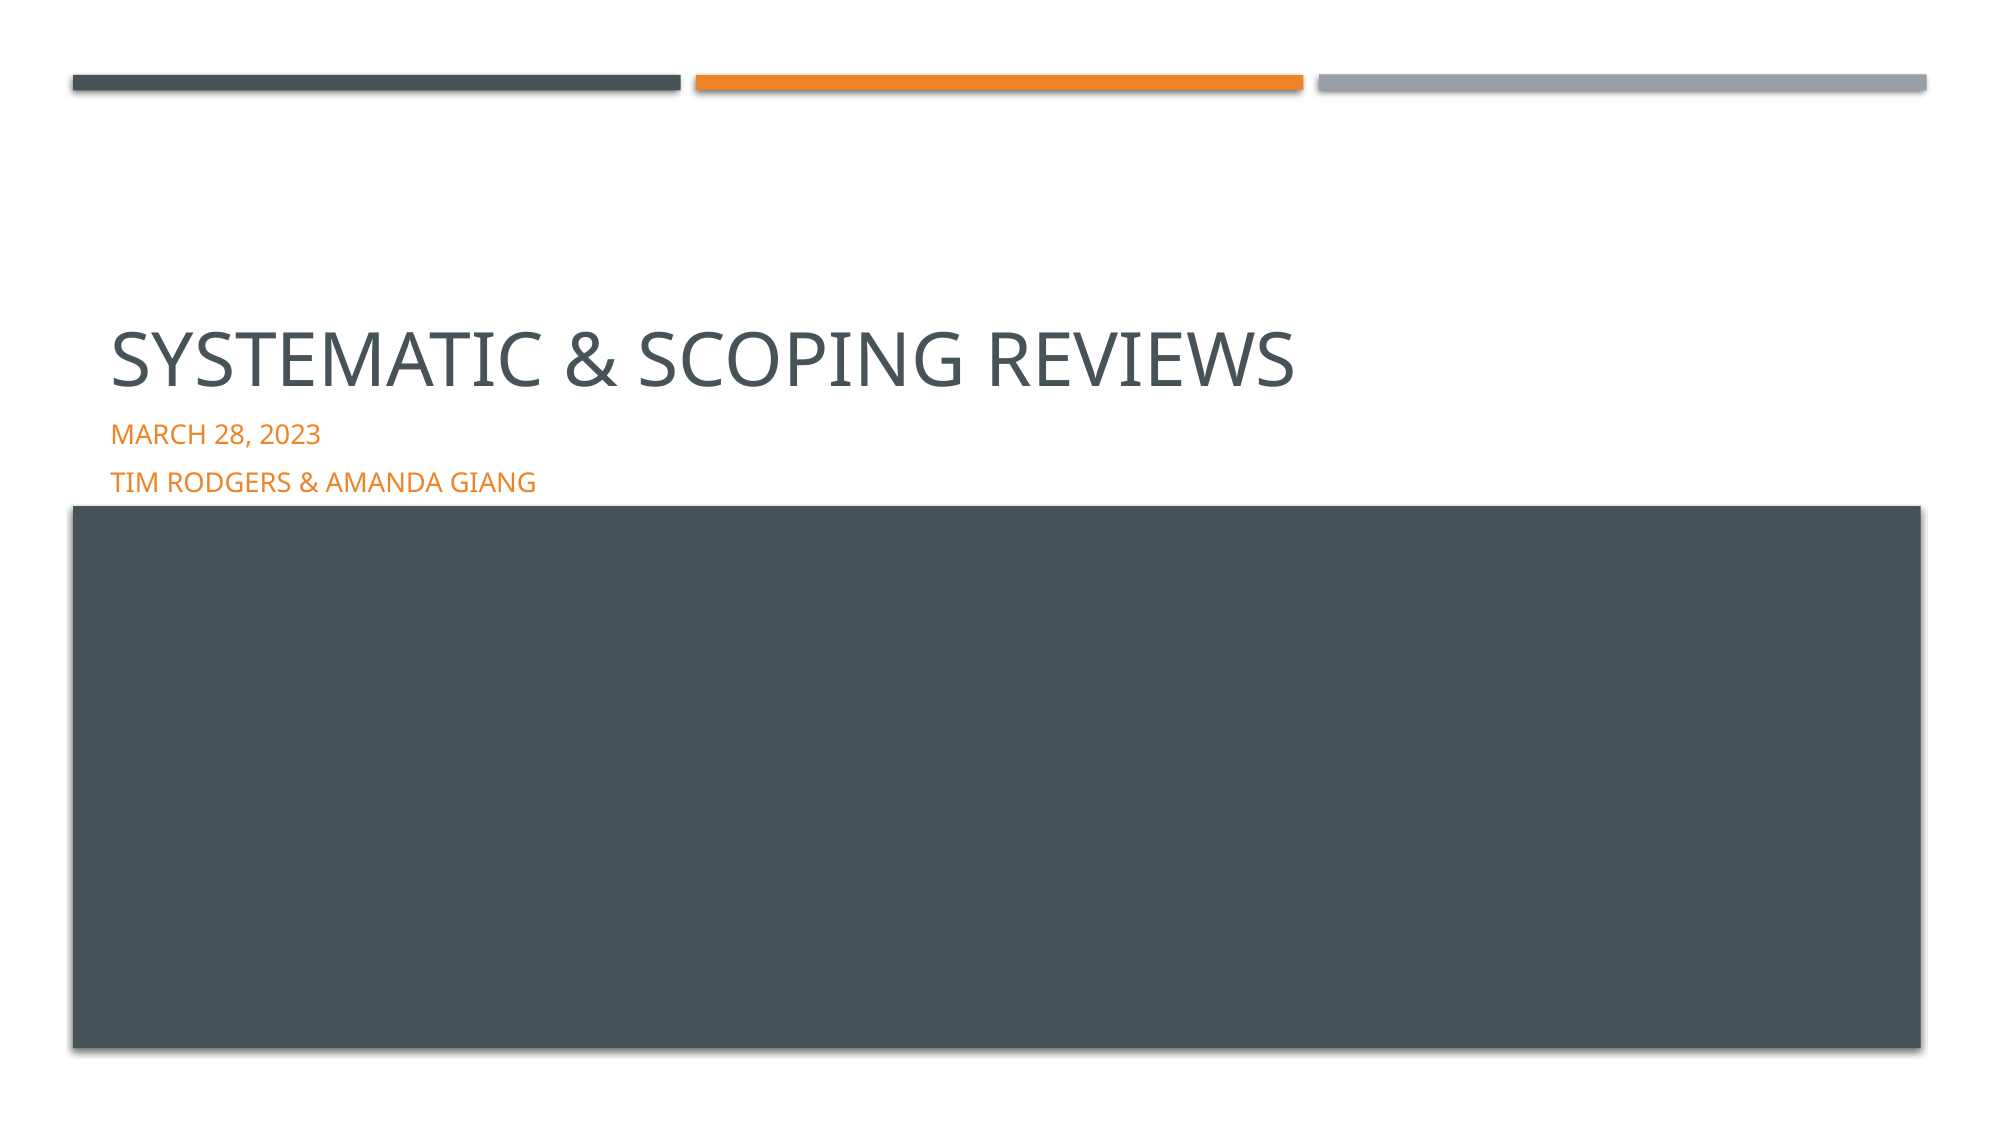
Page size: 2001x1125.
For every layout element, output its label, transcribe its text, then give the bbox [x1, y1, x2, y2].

title Systematic & Scoping Reviews [95, 167, 1899, 409]
subtitle March 28, 2023 Tim Rodgers & Amanda Giang [95, 409, 1899, 507]
